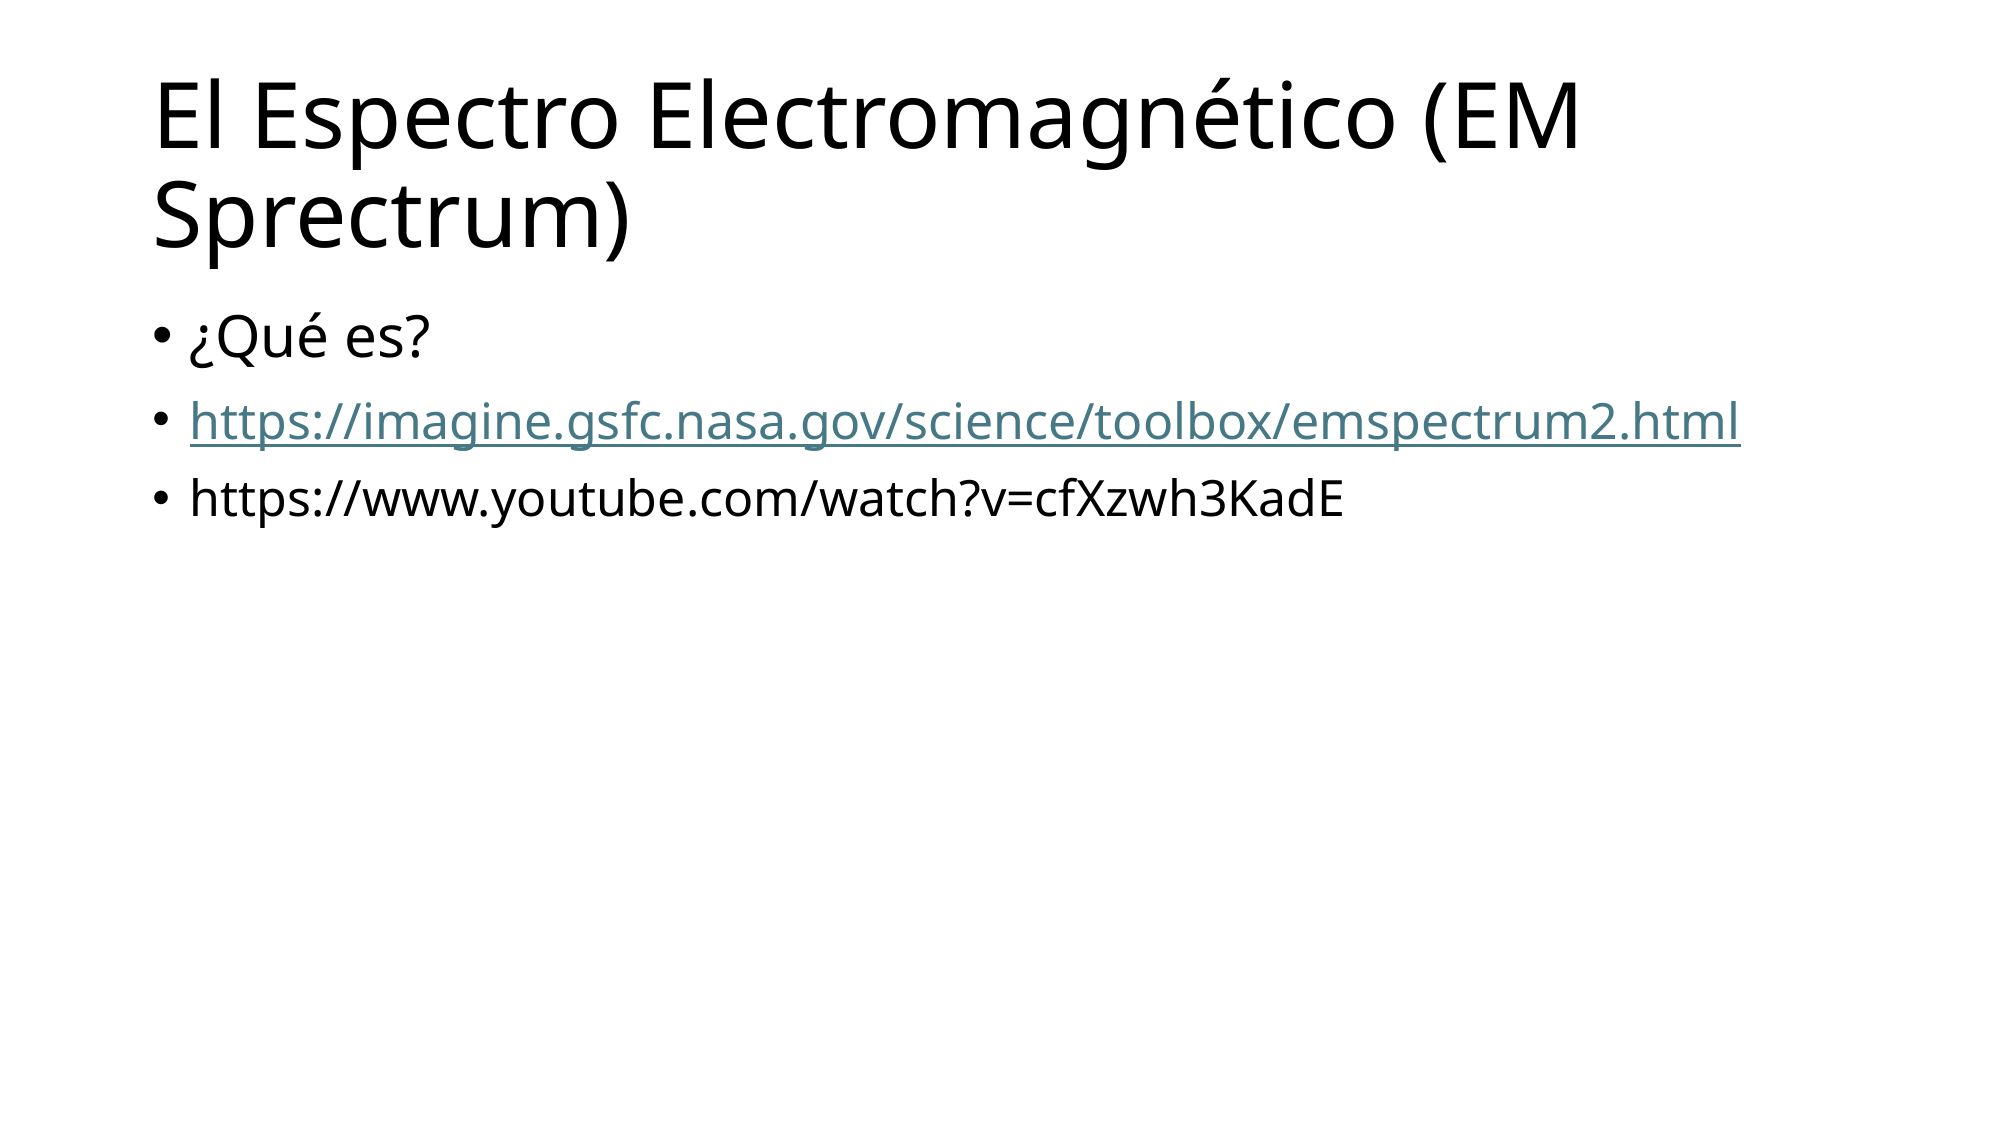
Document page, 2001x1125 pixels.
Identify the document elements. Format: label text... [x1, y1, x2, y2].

list ¿Qué es? https://imagine.gsfc.nasa.gov/science/toolbox/emspectrum2.html https://www.youtube.com/watch?v=cfXzwh3KadE [137, 299, 1863, 1014]
title El Espectro Electromagnético (EM Sprectrum) [137, 59, 1863, 278]
